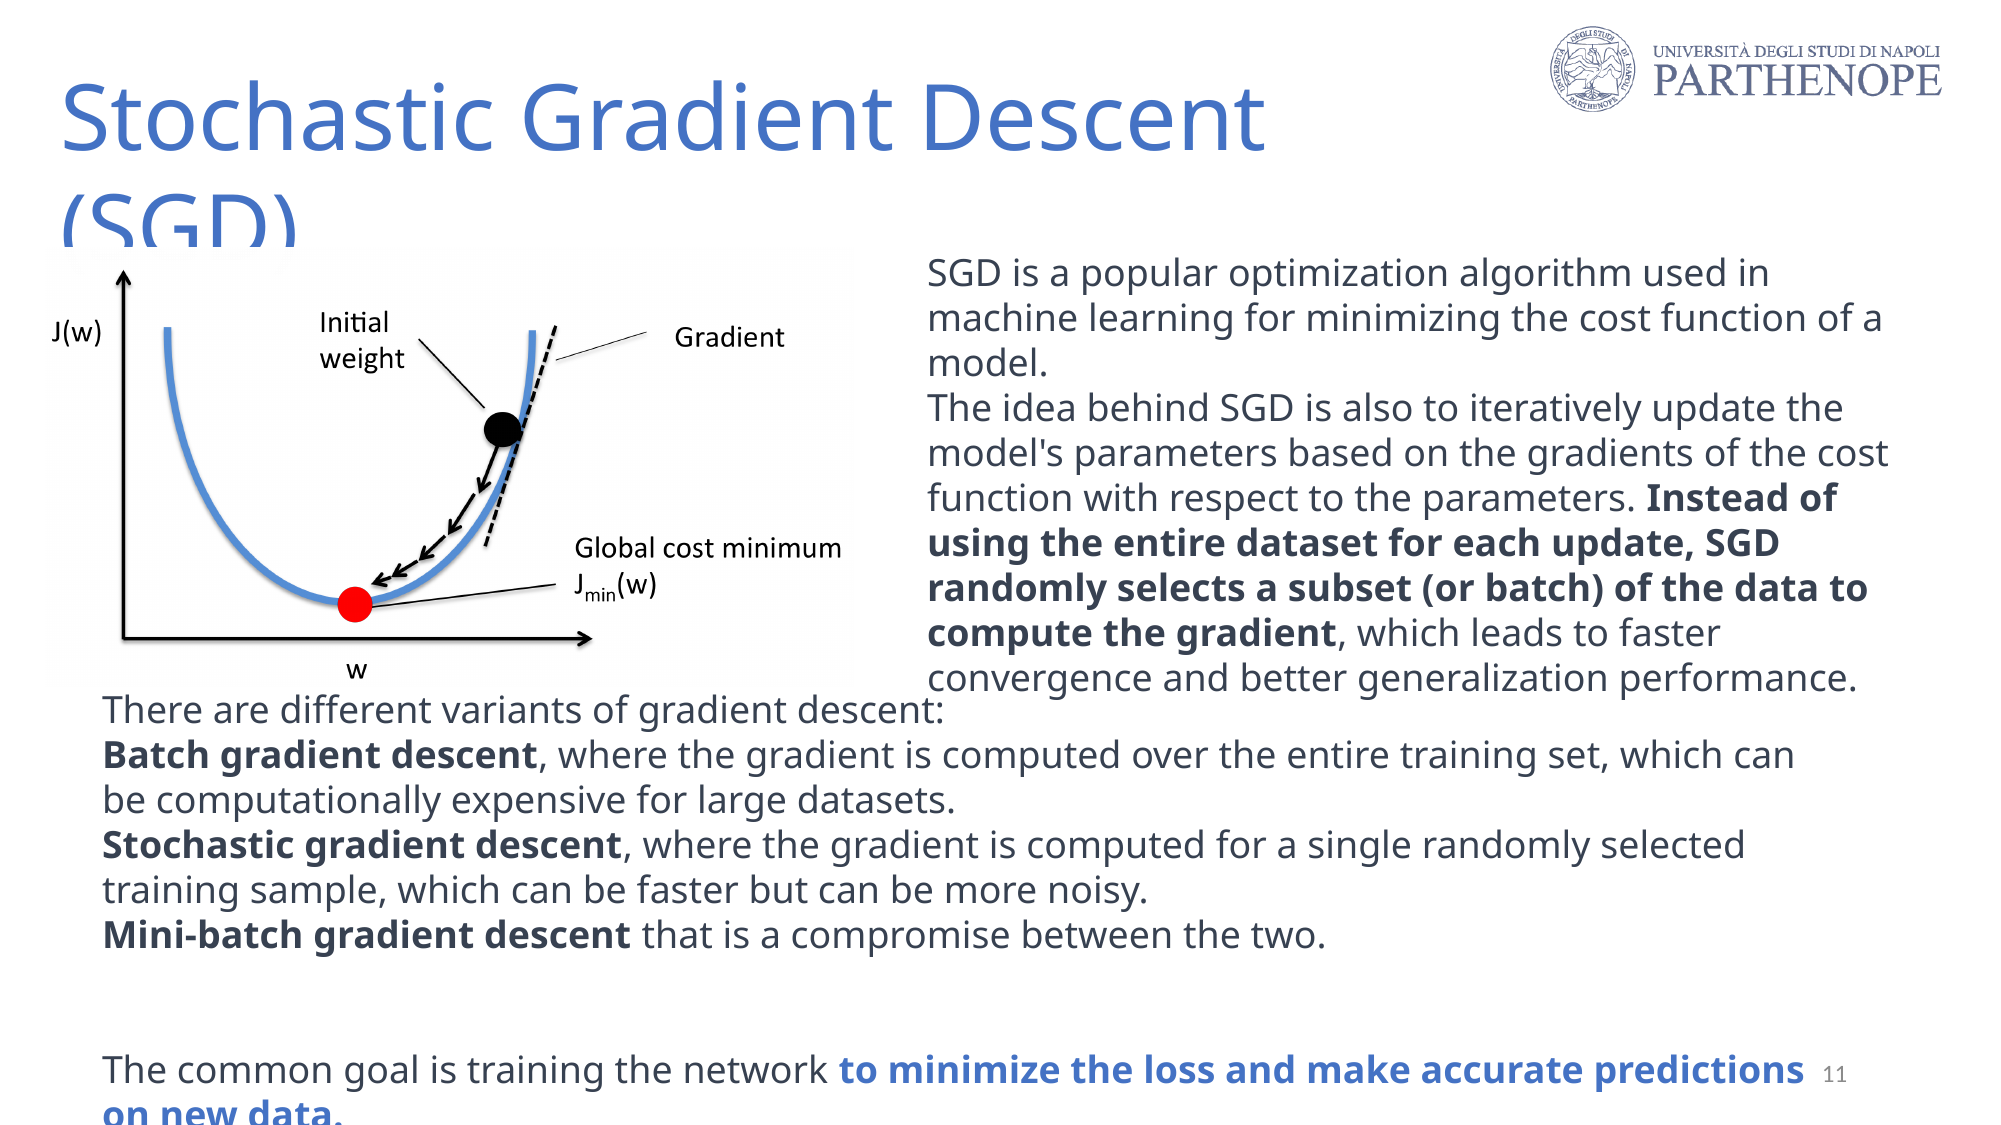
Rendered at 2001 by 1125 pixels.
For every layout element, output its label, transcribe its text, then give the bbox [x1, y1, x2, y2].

picture [1550, 26, 1942, 112]
text_box Stochastic Gradient Descent (SGD) [45, 51, 1376, 286]
text_box There are different variants of gradient descent: Batch gradient descent, where the gradient is computed over the entire training set, which can be computationally expensive for large datasets. Stochastic gradient descent, where the gradient is computed for a single randomly selected training sample, which can be faster but can be more noisy. Mini-batch gradient descent that is a compromise between the two. The common goal is training the network to minimize the loss and make accurate predictions on new data. [87, 678, 1863, 1125]
picture [45, 247, 854, 687]
text_box SGD is a popular optimization algorithm used in machine learning for minimizing the cost function of a model. The idea behind SGD is also to iteratively update the model's parameters based on the gradients of the cost function with respect to the parameters. Instead of using the entire dataset for each update, SGD randomly selects a subset (or batch) of the data to compute the gradient, which leads to faster convergence and better generalization performance. [912, 241, 1913, 707]
